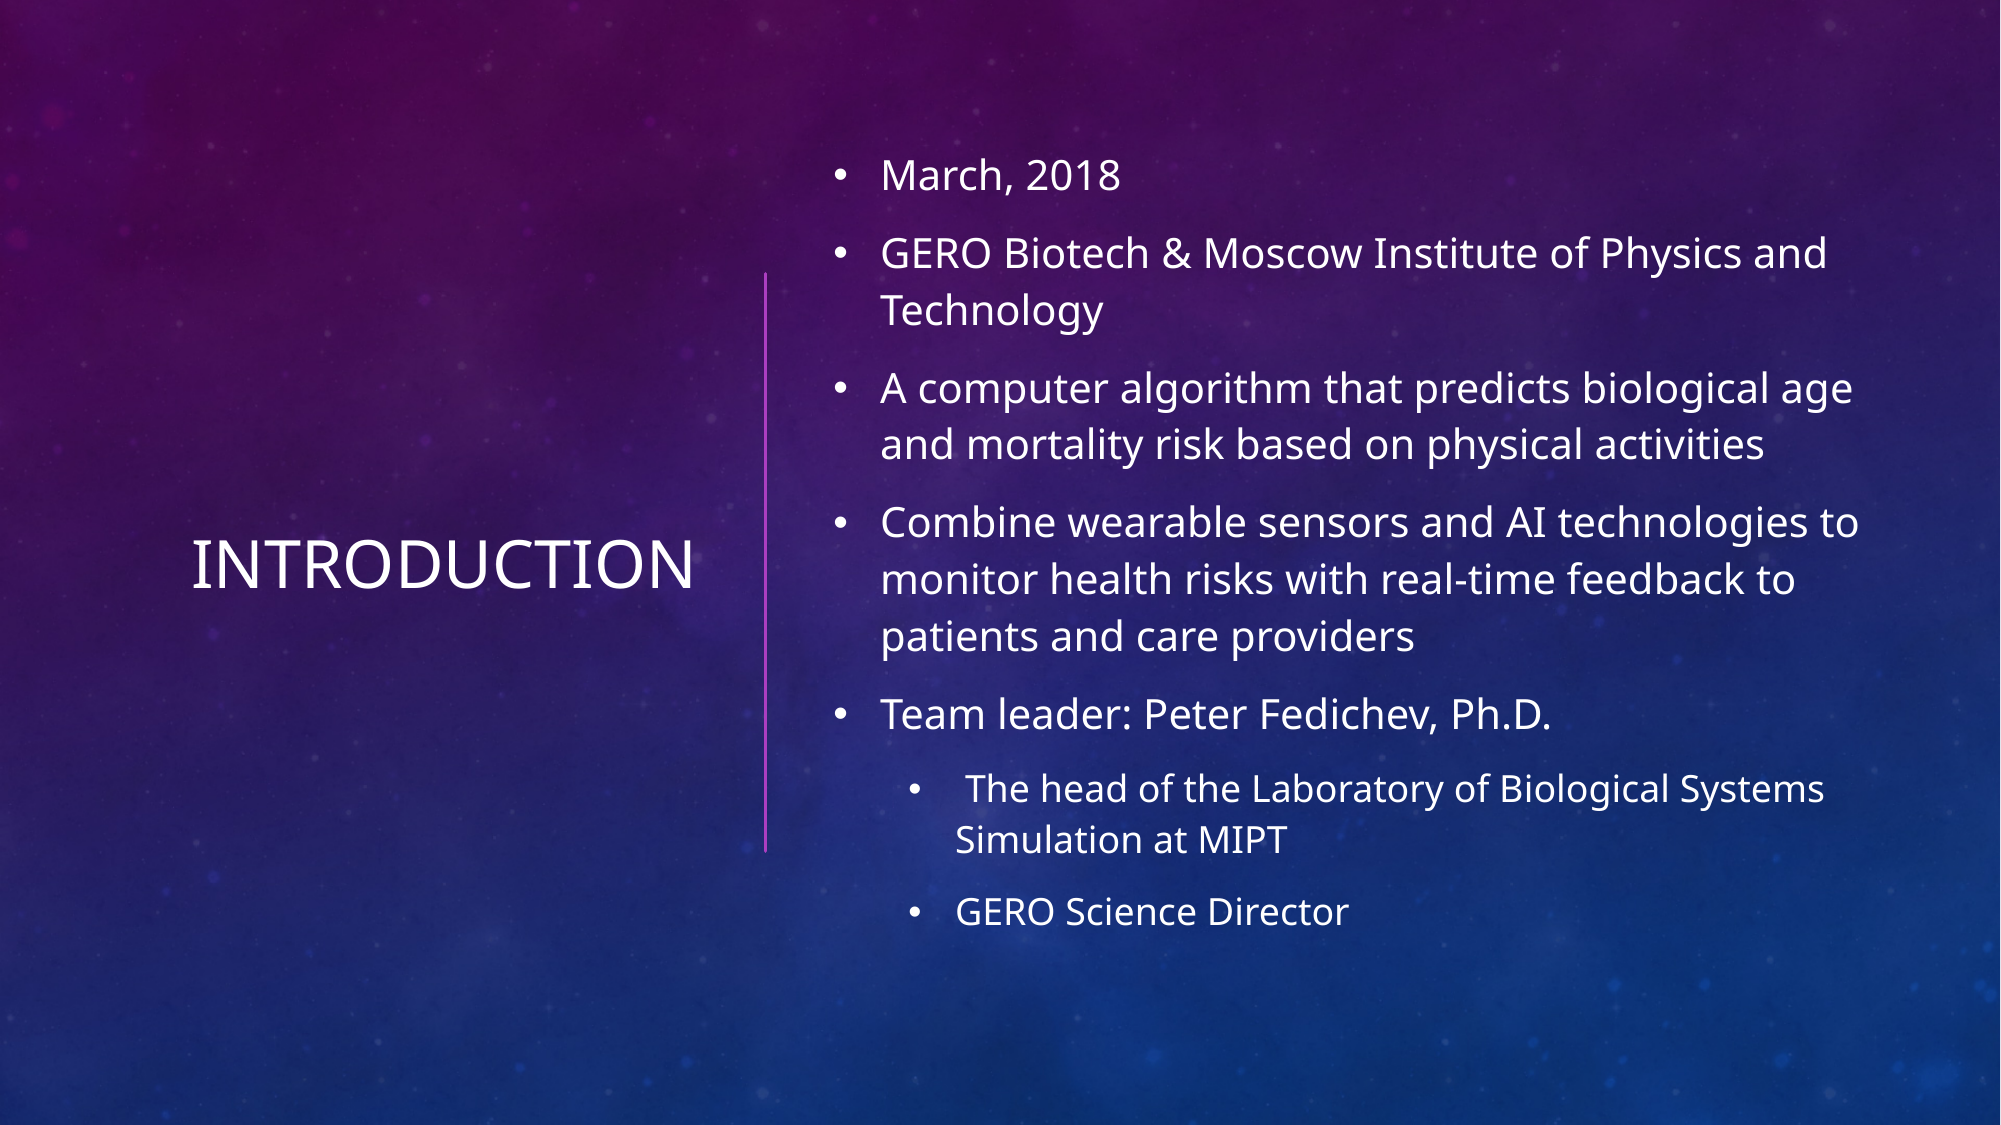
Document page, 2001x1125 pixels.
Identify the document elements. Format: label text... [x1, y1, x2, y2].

list March, 2018 GERO Biotech & Moscow Institute of Physics and Technology A computer algorithm that predicts biological age and mortality risk based on physical activities Combine wearable sensors and AI technologies to monitor health risks with real-time feedback to patients and care providers Team leader: Peter Fedichev, Ph.D. The head of the Laboratory of Biological Systems Simulation at MIPT GERO Science Director [818, 58, 1888, 1125]
title Introduction [112, 188, 713, 937]
text_box [0, 0, 2000, 1125]
